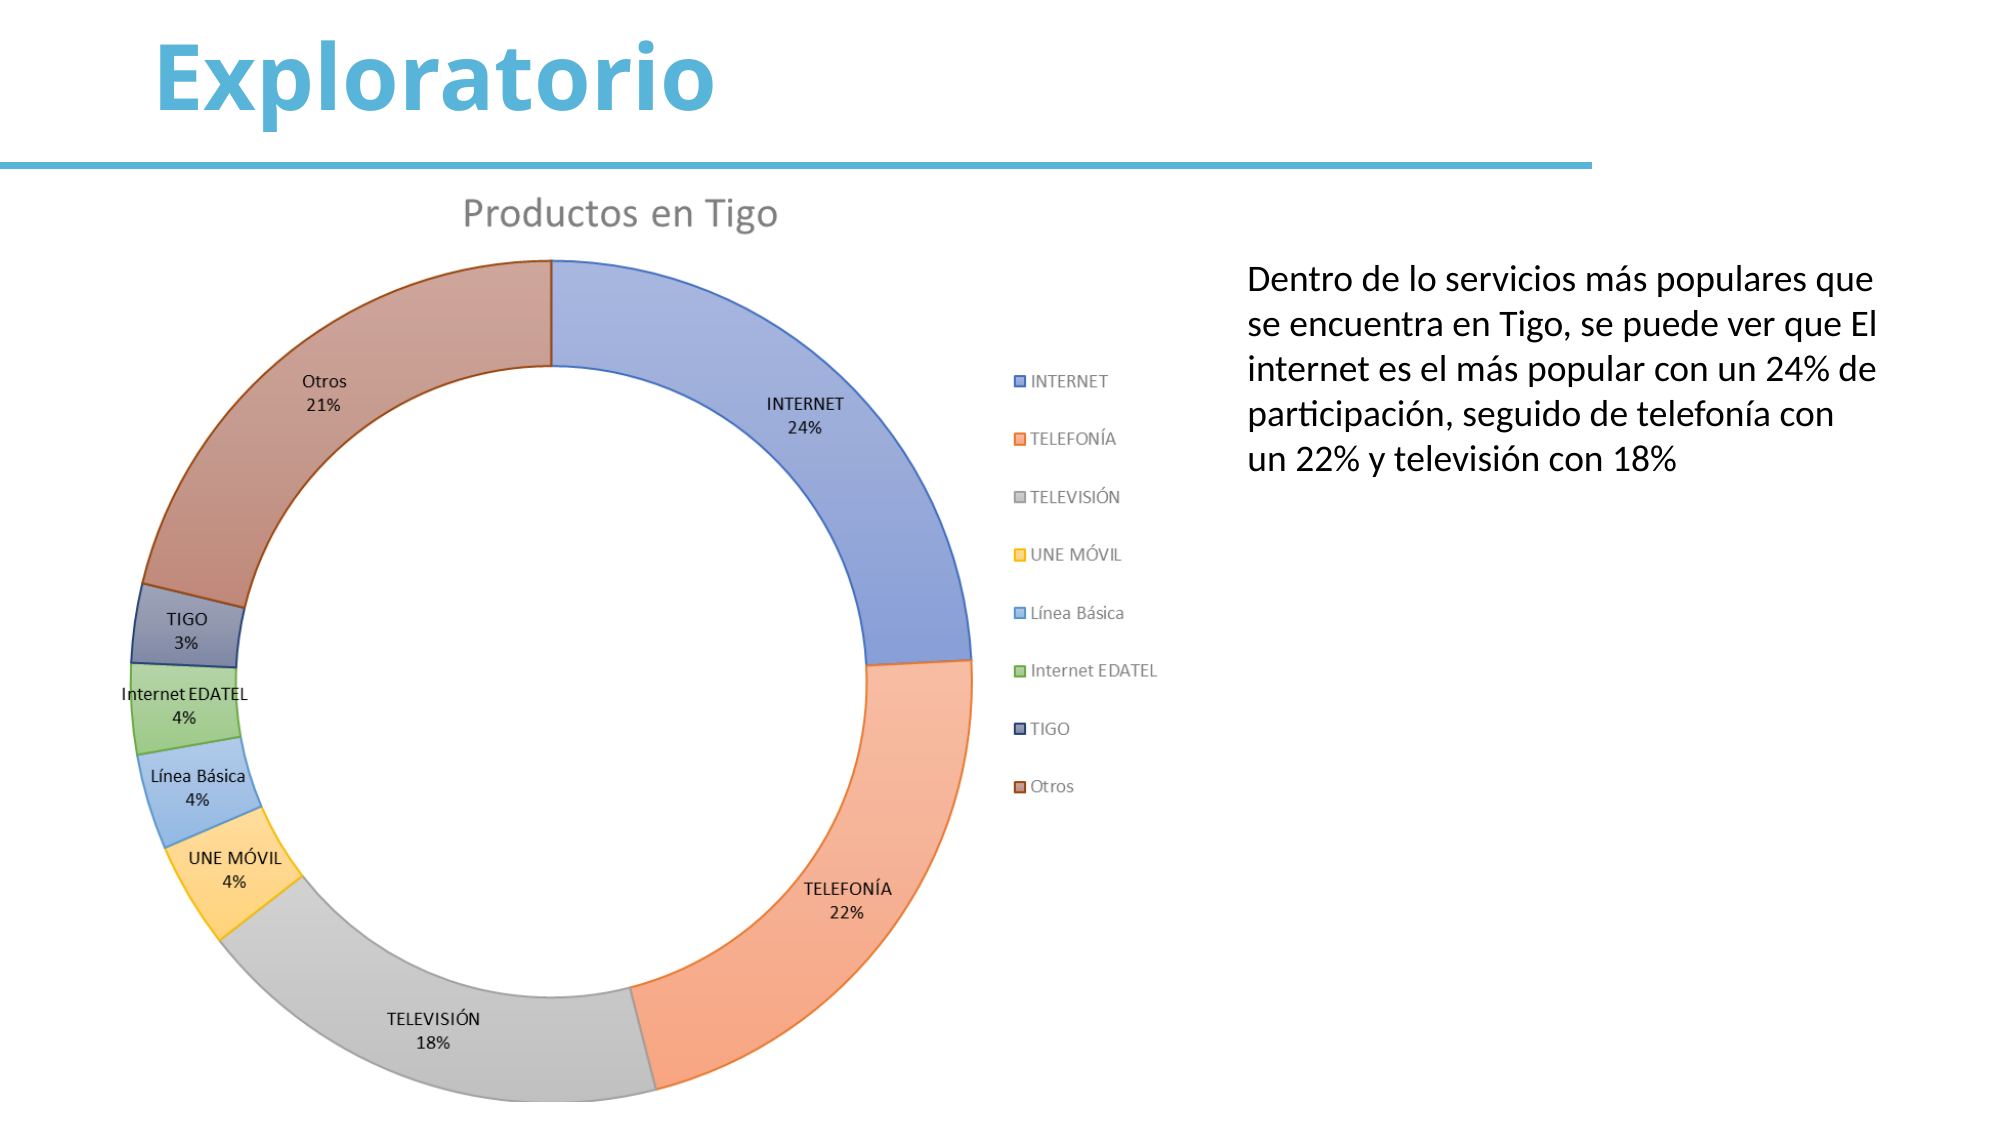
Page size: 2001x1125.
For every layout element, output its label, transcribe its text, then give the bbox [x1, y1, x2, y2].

picture [7, 169, 1233, 1103]
text_box Exploratorio [137, 22, 1863, 139]
text_box Dentro de lo servicios más populares que se encuentra en Tigo, se puede ver que El internet es el más popular con un 24% de participación, seguido de telefonía con un 22% y televisión con 18% [1233, 246, 1896, 486]
